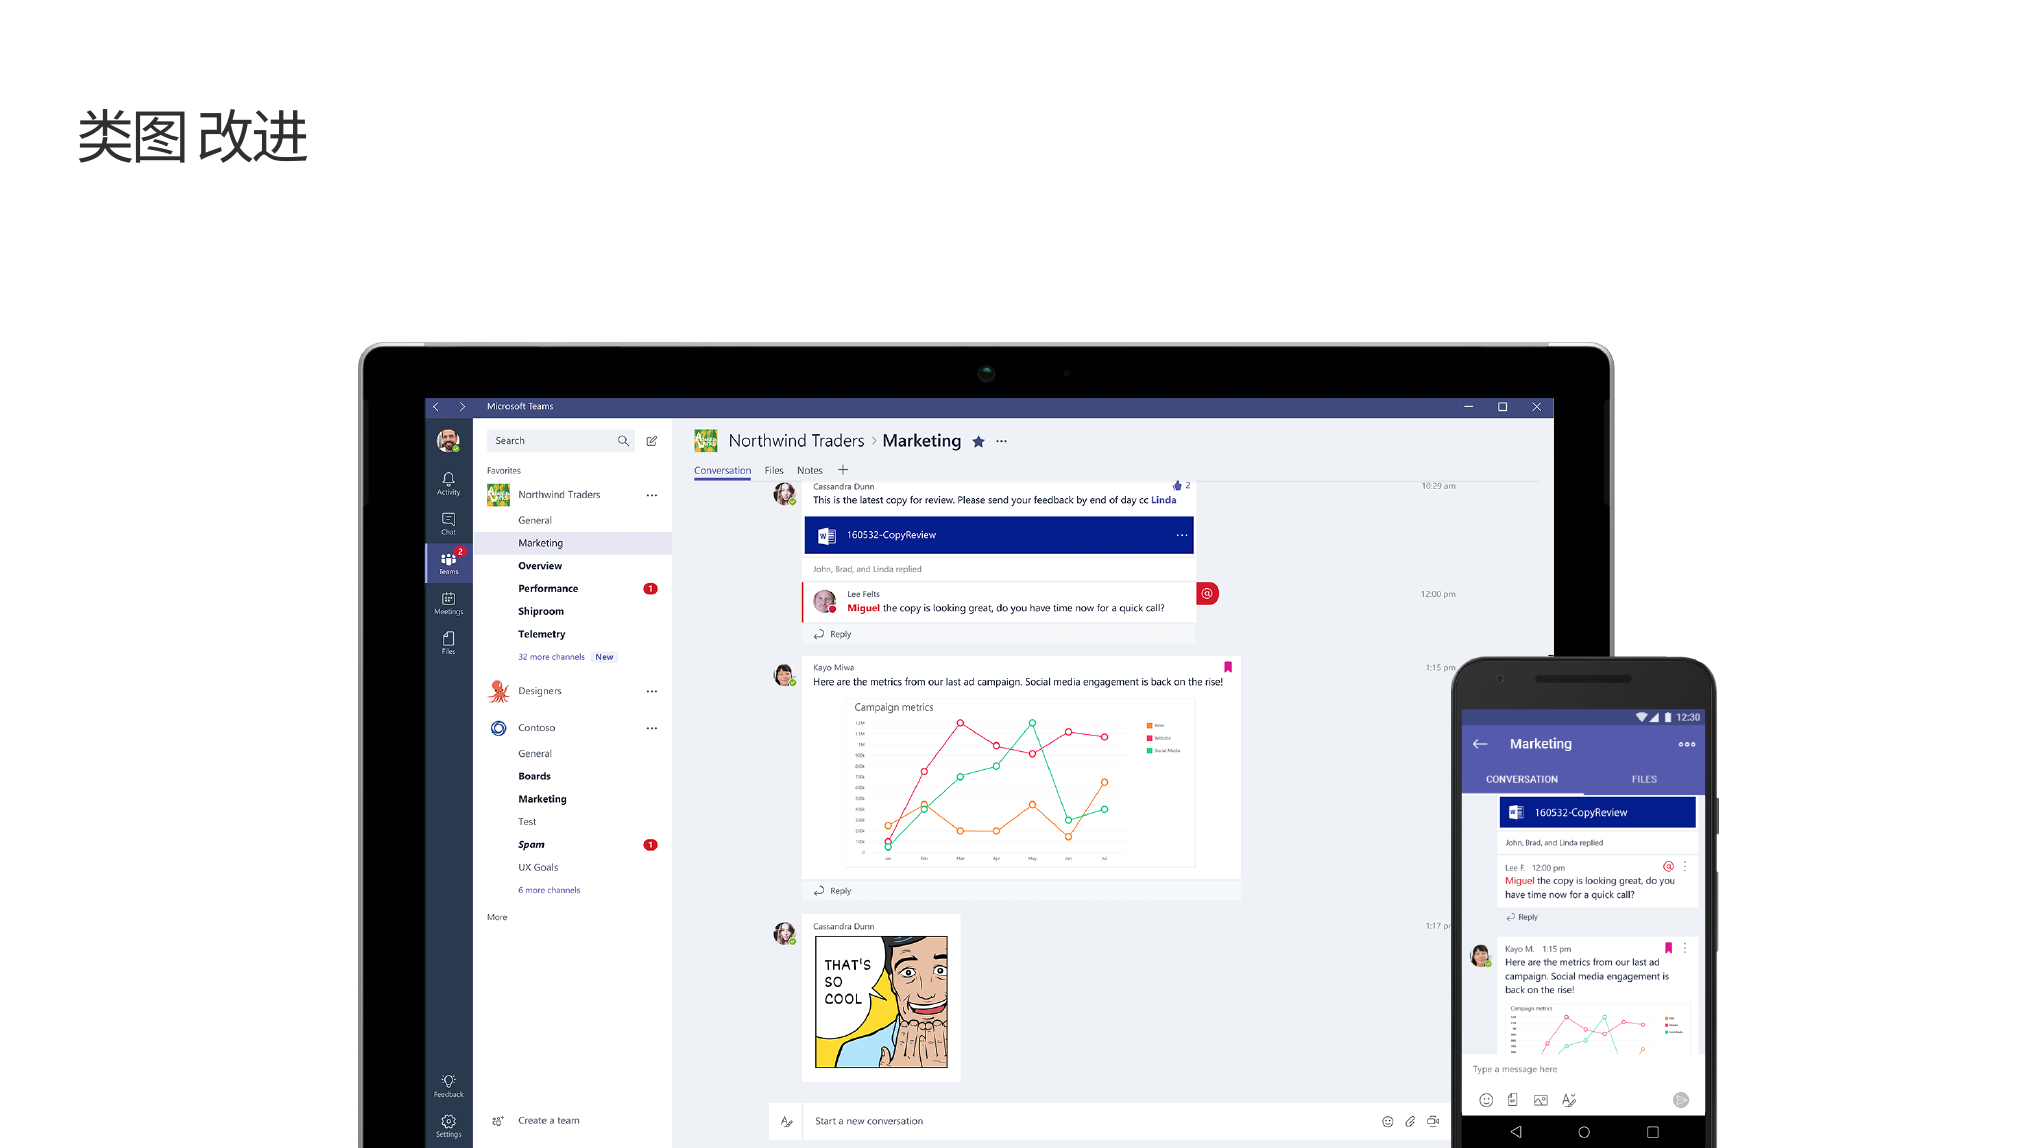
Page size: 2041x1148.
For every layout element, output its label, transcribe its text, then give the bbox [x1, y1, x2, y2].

title 类图 改进 [76, 103, 1969, 172]
picture [336, 326, 1737, 1148]
